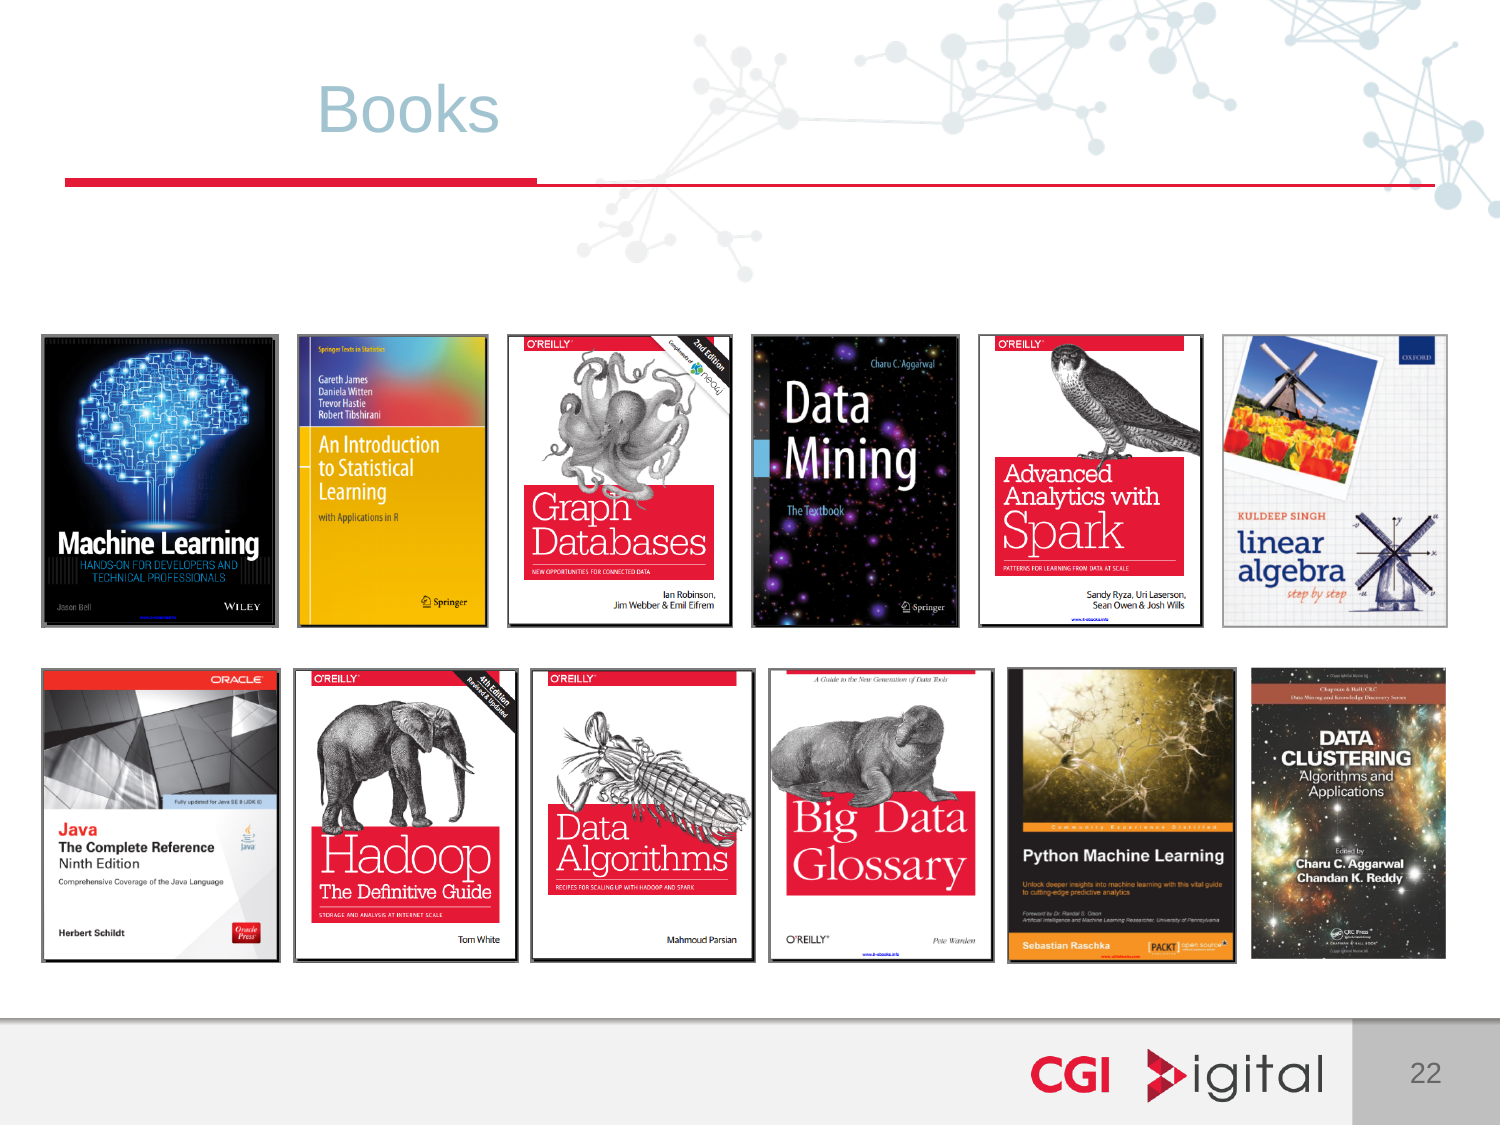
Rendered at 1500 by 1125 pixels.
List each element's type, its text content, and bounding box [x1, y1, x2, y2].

picture [751, 333, 960, 628]
picture [1007, 667, 1237, 964]
picture [40, 668, 281, 963]
picture [1248, 665, 1449, 962]
picture [530, 668, 757, 963]
slide_number 22 [1362, 1054, 1491, 1094]
title Books [73, 30, 745, 182]
picture [1031, 1048, 1322, 1103]
picture [978, 333, 1204, 628]
picture [297, 333, 490, 628]
picture [40, 333, 279, 628]
picture [1222, 333, 1449, 628]
picture [768, 668, 995, 963]
picture [293, 668, 519, 963]
picture [507, 333, 733, 628]
text_box [771, 30, 1443, 182]
picture [550, 0, 1500, 290]
